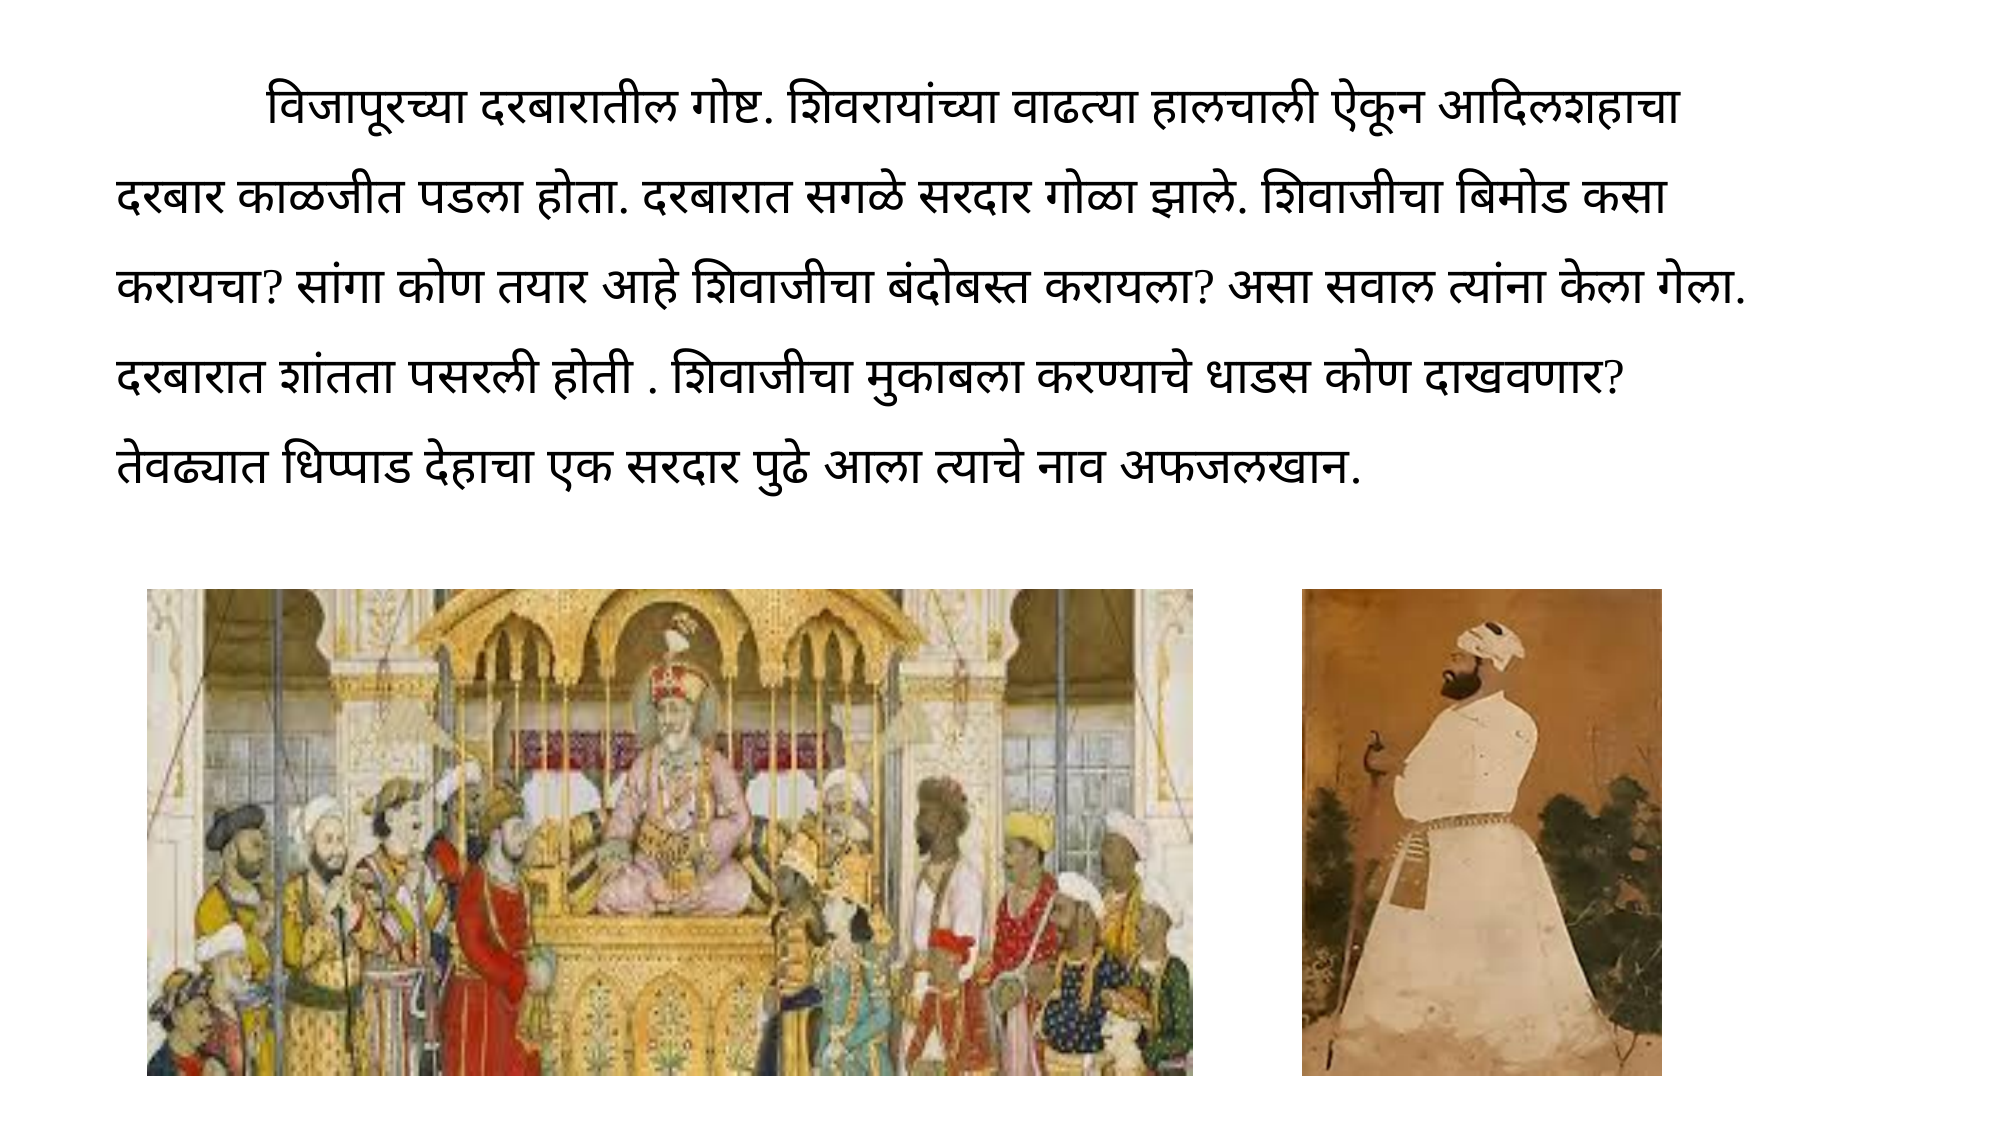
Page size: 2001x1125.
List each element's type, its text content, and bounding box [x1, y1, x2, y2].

text_box विजापूरच्या दरबारातील गोष्ट. शिवरायांच्या वाढत्या हालचाली ऐकून आदिलशहाचा दरबार काळजीत पडला होता. दरबारात सगळे सरदार गोळा झाले. शिवाजीचा बिमोड कसा करायचा? सांगा कोण तयार आहे शिवाजीचा बंदोबस्त करायला? असा सवाल त्यांना केला गेला. दरबारात शांतता पसरली होती . शिवाजीचा मुकाबला करण्याचे धाडस कोण दाखवणार? तेवढ्यात धिप्पाड देहाचा एक सरदार पुढे आला त्याचे नाव अफजलखान. [101, 36, 1772, 502]
picture [1302, 589, 1662, 1076]
picture [147, 589, 1193, 1076]
